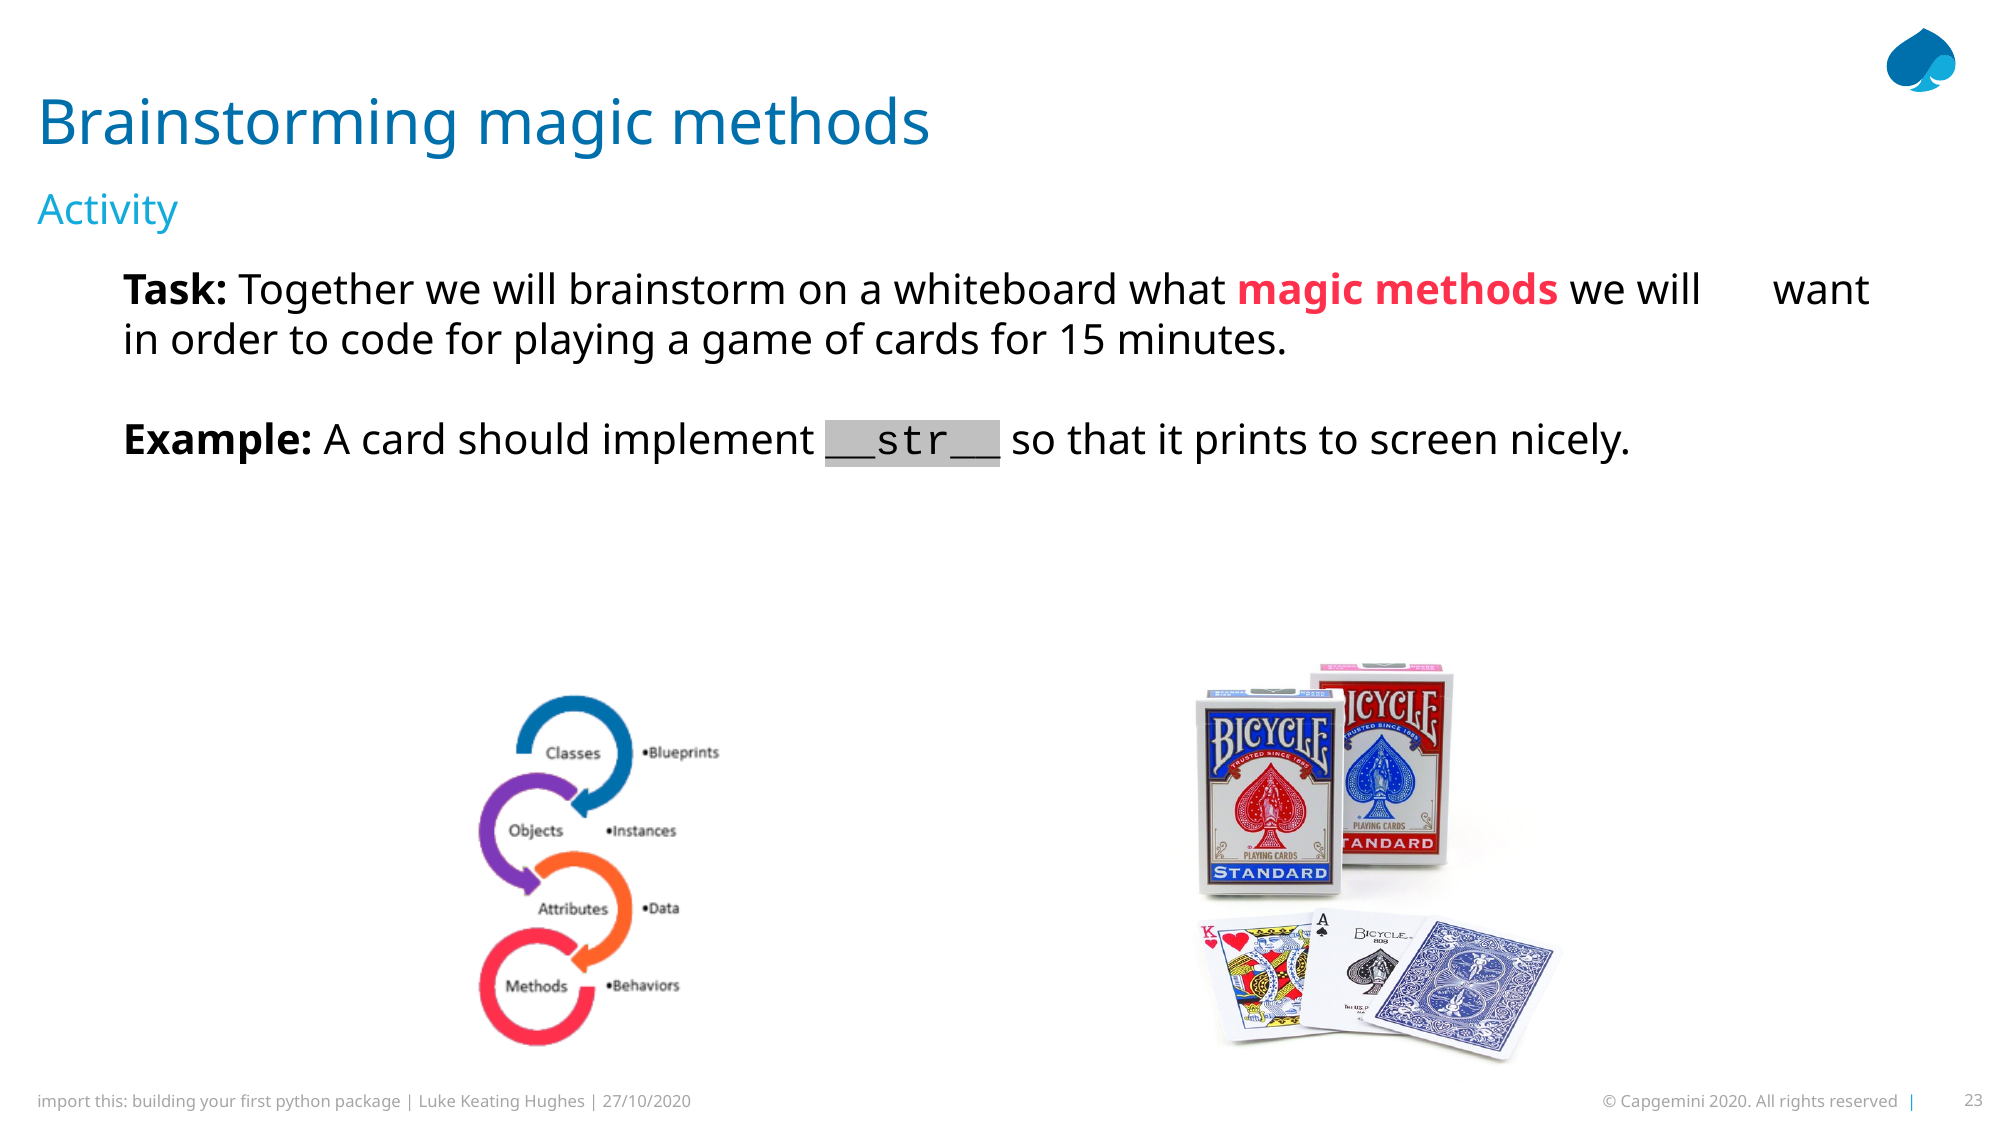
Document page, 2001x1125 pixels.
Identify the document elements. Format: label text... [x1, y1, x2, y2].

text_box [407, 679, 787, 1059]
list Activity [37, 188, 1957, 272]
text_box Task: Together we will brainstorm on a whiteboard what magic methods we will want in order to code for playing a game of cards for 15 minutes. Example: A card should implement __str__ so that it prints to screen nicely. [108, 255, 1892, 521]
title Brainstorming magic methods [37, 0, 1863, 182]
picture [1166, 656, 1593, 1083]
